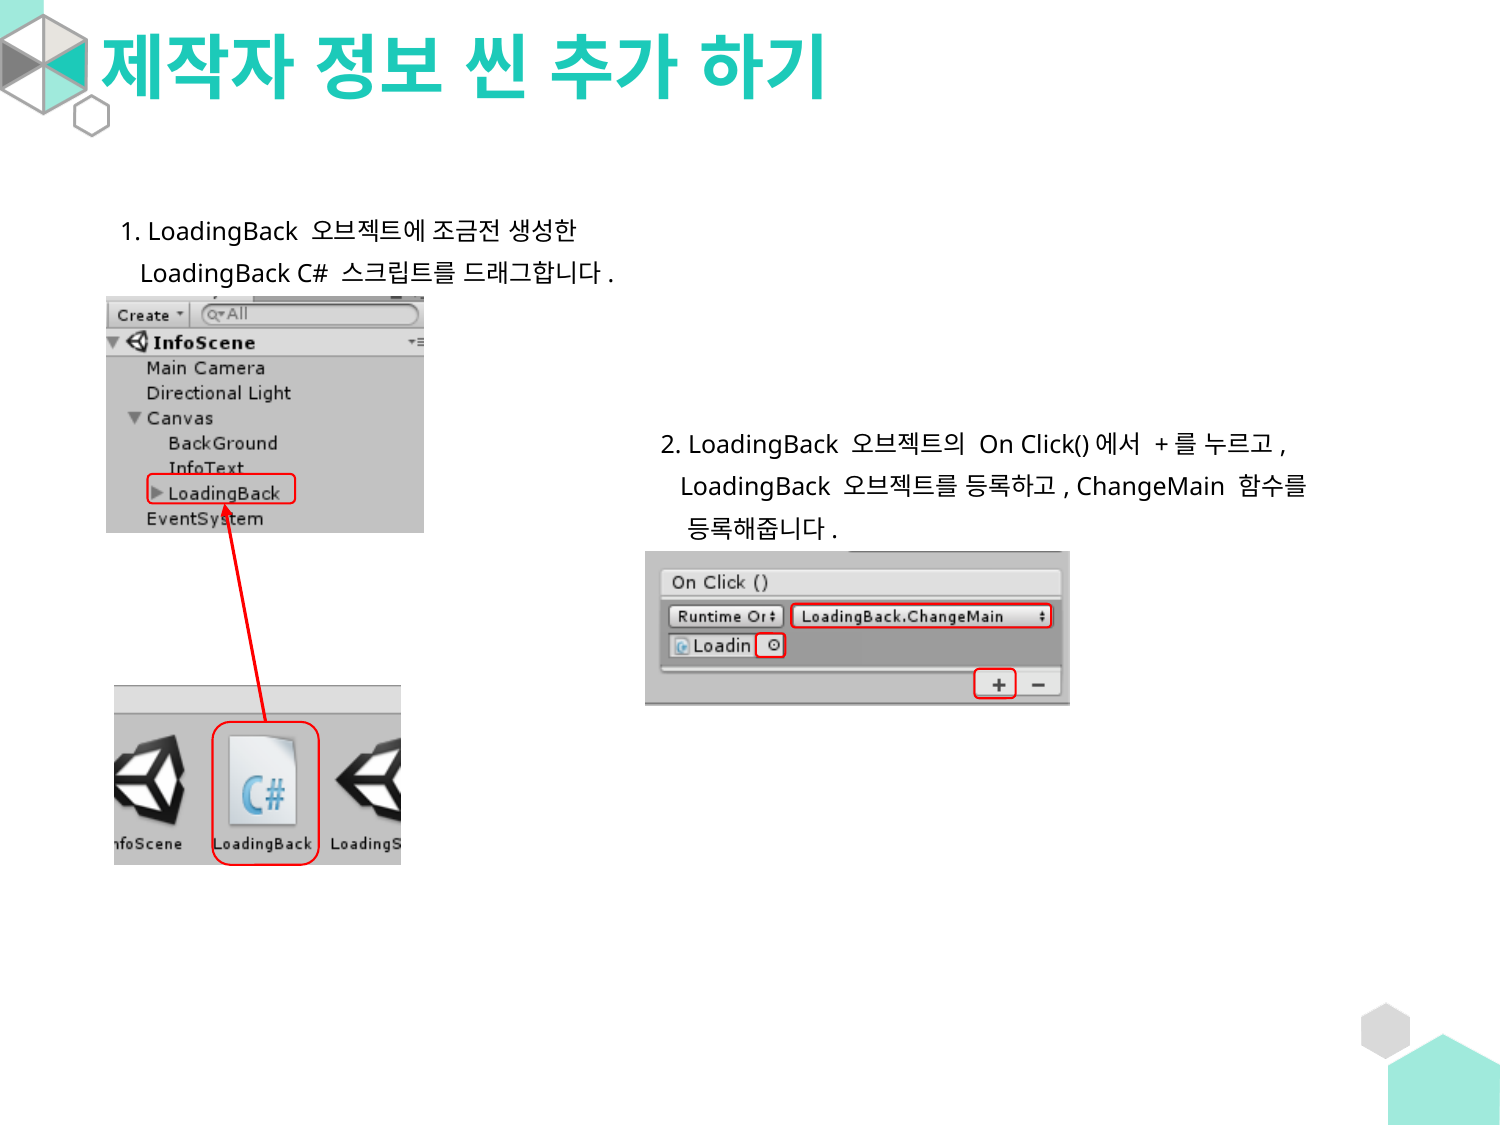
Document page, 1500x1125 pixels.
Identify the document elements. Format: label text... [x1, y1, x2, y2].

text_box 1. LoadingBack 오브젝트에 조금전 생성한 LoadingBack C# 스크립트를 드래그합니다. [105, 208, 691, 296]
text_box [224, 503, 266, 722]
text_box 제작자 정보 씬 추가 하기 [85, 0, 1233, 132]
picture [0, 0, 1500, 1125]
text_box 2. LoadingBack 오브젝트의 On Click()에서 +를 누르고, LoadingBack 오브젝트를 등록하고, ChangeMain 함수를 등록해줍니다. [645, 420, 1359, 551]
